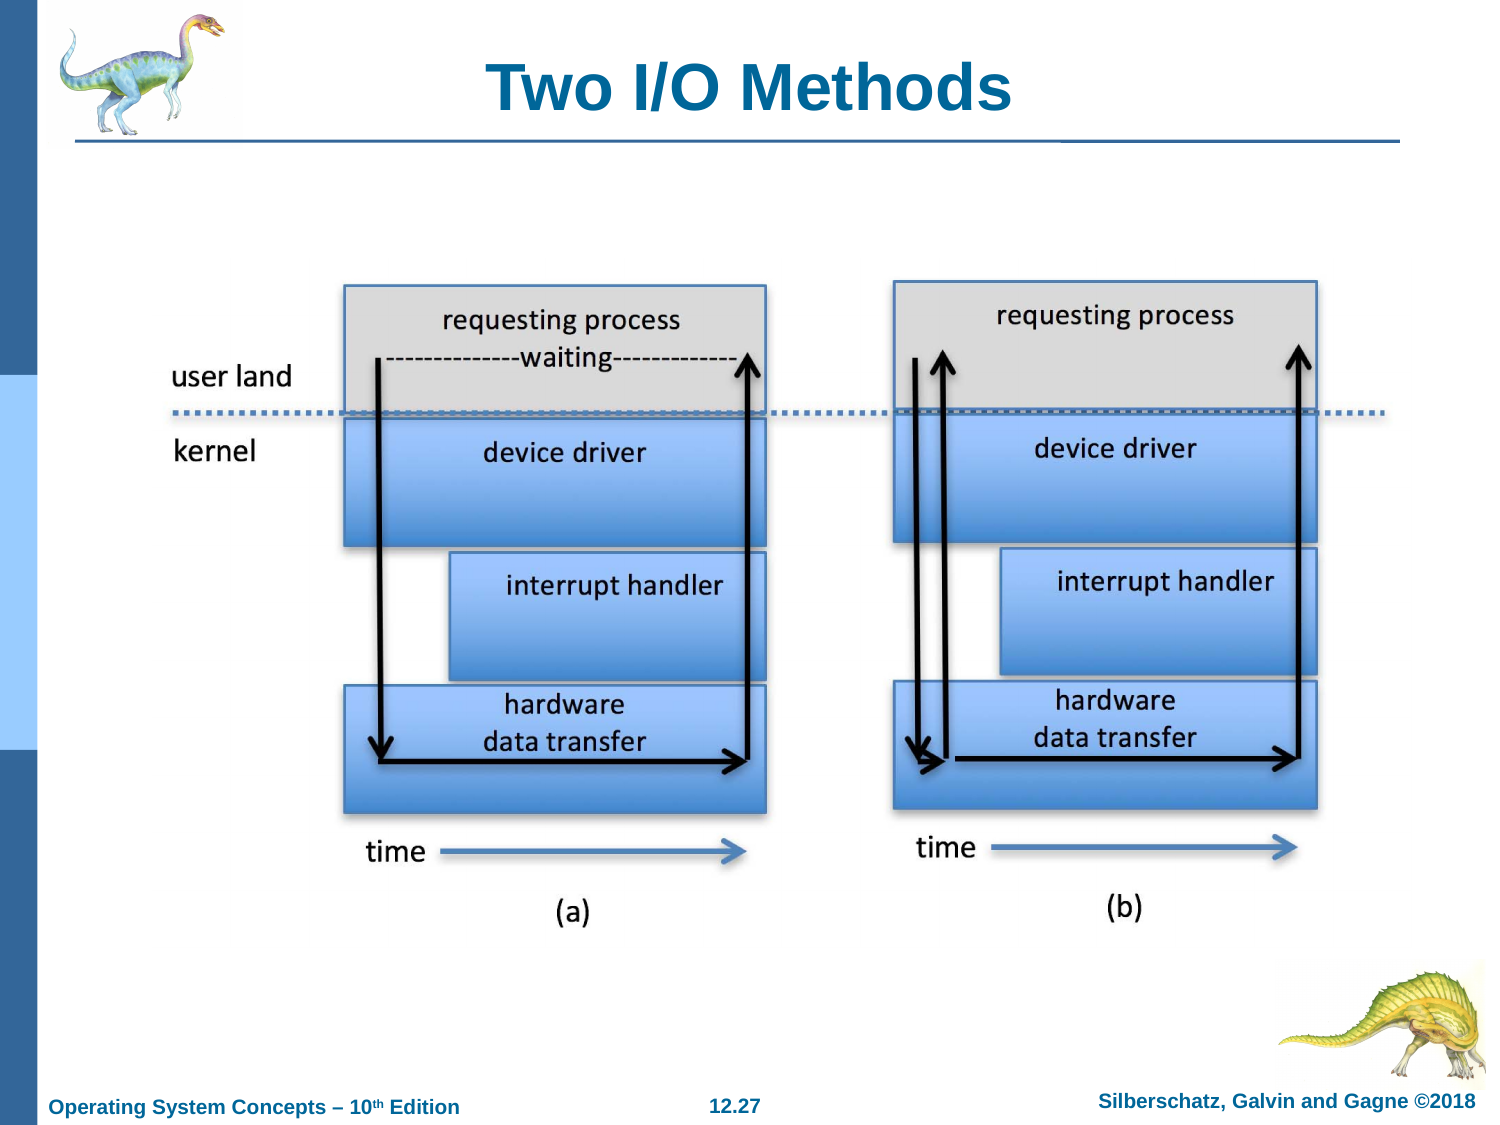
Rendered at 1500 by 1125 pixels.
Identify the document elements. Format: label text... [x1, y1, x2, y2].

title Two I/O Methods [75, 36, 1425, 132]
picture [1275, 959, 1486, 1090]
picture [152, 257, 1413, 948]
picture [46, 0, 243, 149]
